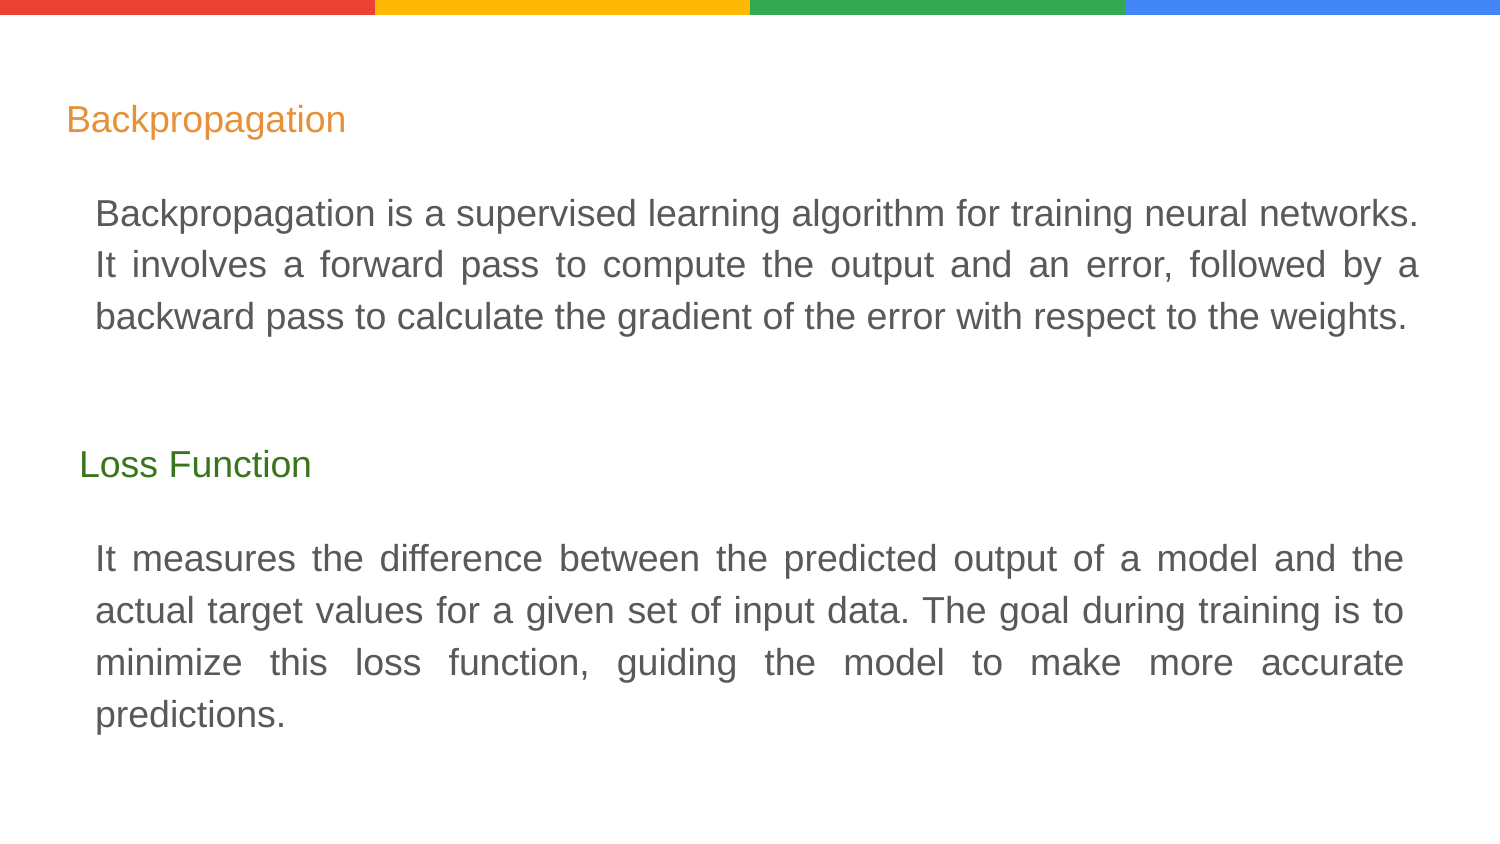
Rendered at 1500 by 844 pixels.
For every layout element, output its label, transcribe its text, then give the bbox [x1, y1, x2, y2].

text_box It measures the difference between the predicted output of a model and the actual target values for a given set of input data. The goal during training is to minimize this loss function, guiding the model to make more accurate predictions. [80, 513, 1420, 750]
picture [0, 0, 1500, 844]
list Backpropagation is a supervised learning algorithm for training neural networks. It involves a forward pass to compute the output and an error, followed by a backward pass to calculate the gradient of the error with respect to the weights. [80, 166, 1435, 387]
title Backpropagation [51, 72, 1449, 167]
title Loss Function [64, 418, 1462, 513]
